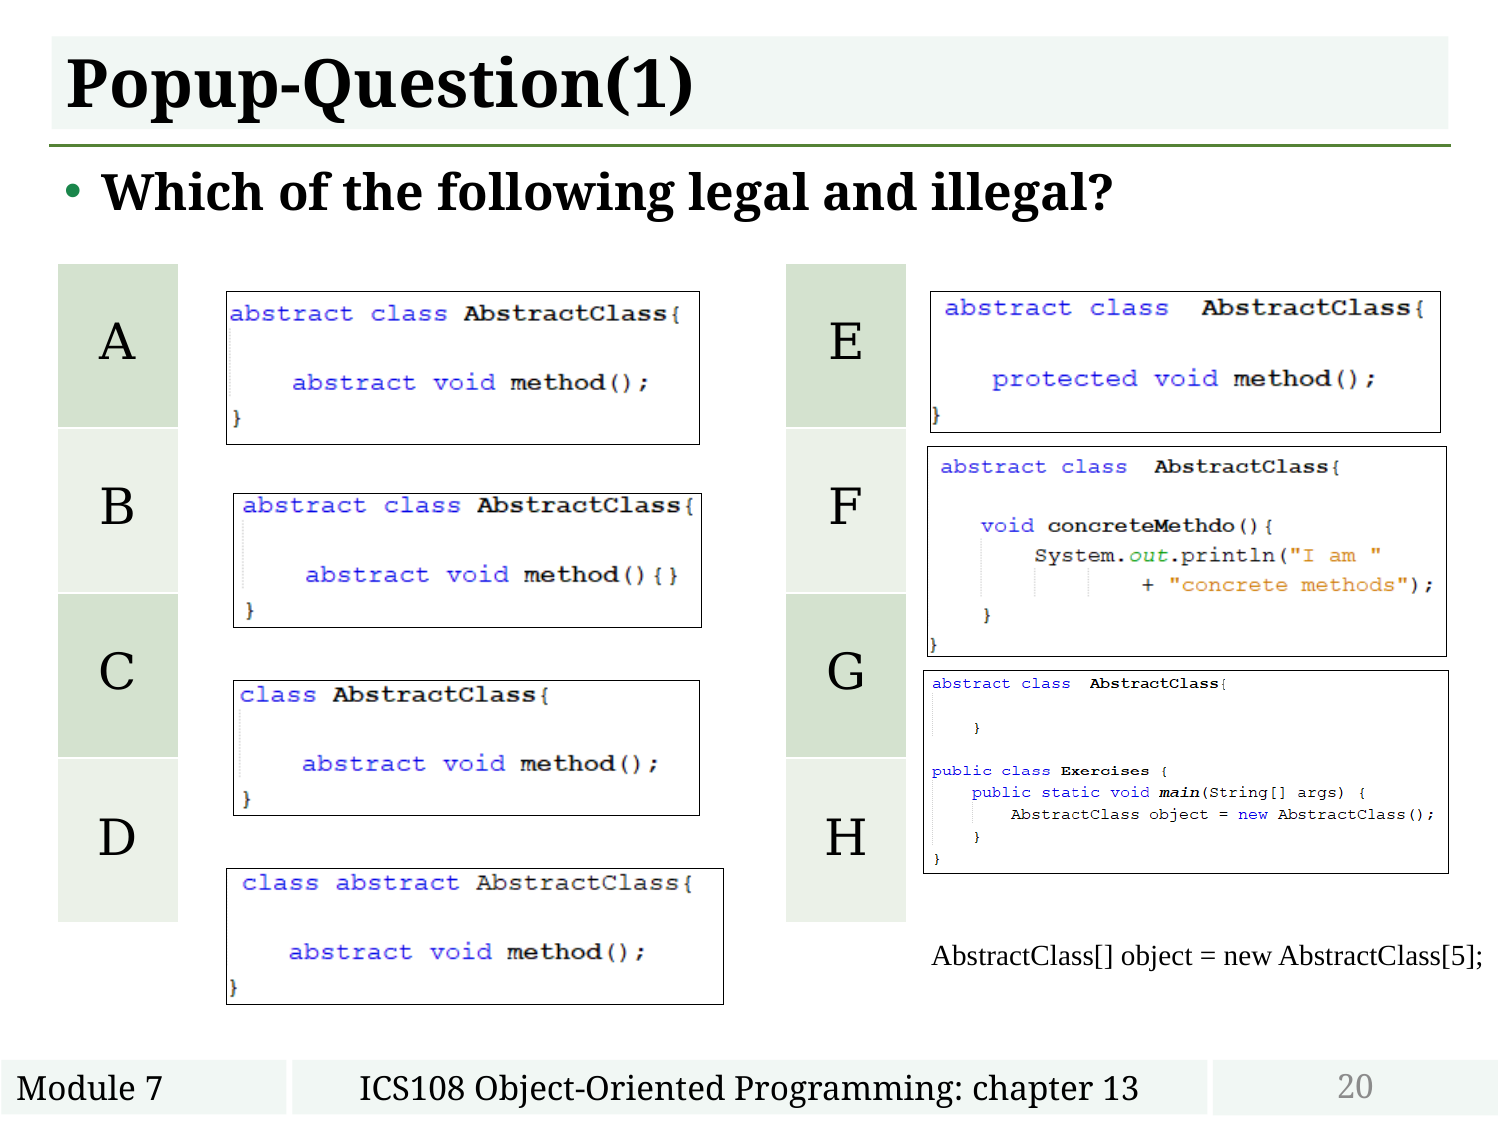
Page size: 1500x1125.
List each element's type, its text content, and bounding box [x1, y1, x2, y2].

table_header E [786, 264, 906, 427]
picture [233, 680, 700, 816]
table_cell D [58, 759, 178, 922]
picture [233, 492, 702, 628]
slide_number 20 [1212, 1059, 1498, 1116]
table_header A [58, 264, 178, 427]
picture [927, 446, 1447, 657]
text_box AbstractClass[] object = new AbstractClass[5]; [916, 928, 1500, 979]
picture [930, 291, 1441, 433]
list Which of the following legal and illegal? [49, 152, 1451, 1060]
table_cell H [786, 759, 906, 922]
title Popup-Question(1) [51, 36, 1449, 130]
table_cell C [58, 594, 178, 757]
picture [923, 670, 1449, 874]
picture [226, 868, 724, 1005]
table_cell F [786, 429, 906, 592]
picture [226, 291, 700, 445]
table_cell G [786, 594, 906, 757]
table_cell B [58, 429, 178, 592]
